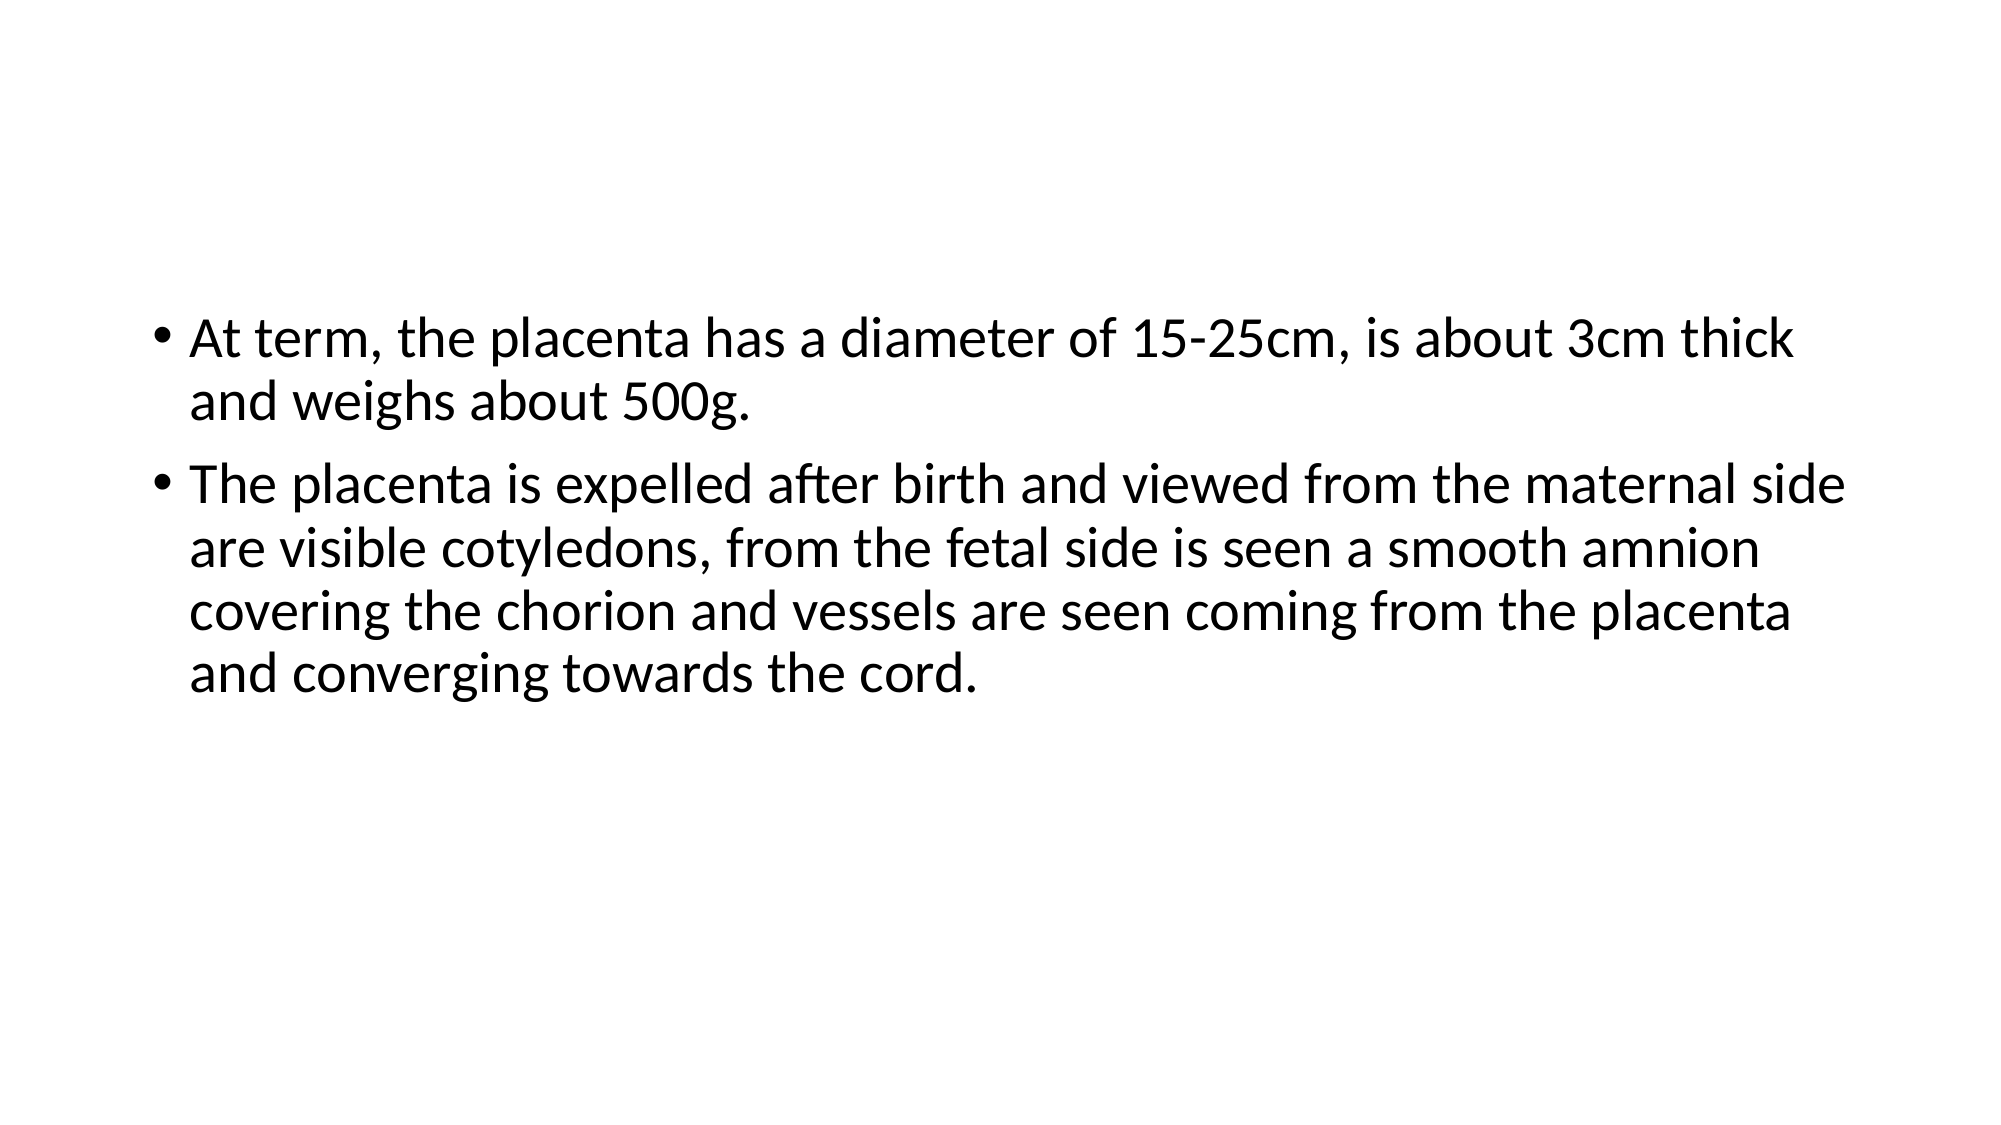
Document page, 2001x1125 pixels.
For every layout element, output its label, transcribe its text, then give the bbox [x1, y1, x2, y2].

list At term, the placenta has a diameter of 15-25cm, is about 3cm thick and weighs about 500g. The placenta is expelled after birth and viewed from the maternal side are visible cotyledons, from the fetal side is seen a smooth amnion covering the chorion and vessels are seen coming from the placenta and converging towards the cord. [137, 299, 1863, 1014]
